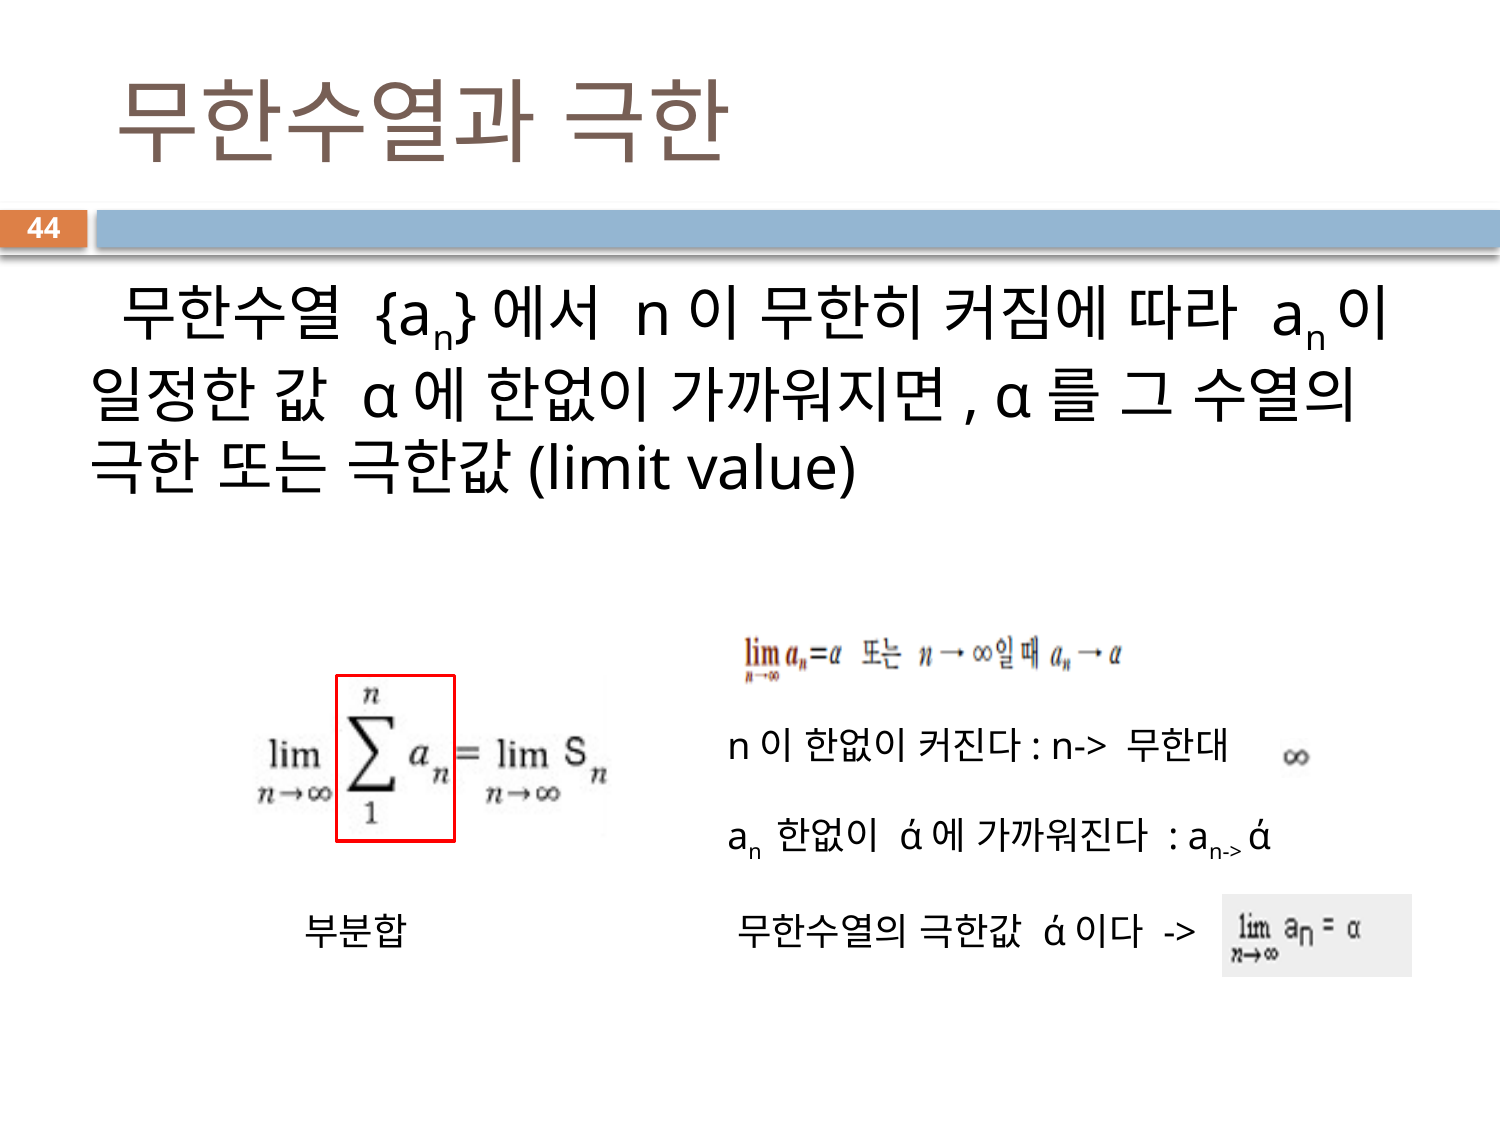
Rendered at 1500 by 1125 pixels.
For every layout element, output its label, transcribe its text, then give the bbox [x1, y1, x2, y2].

text_box 부분합 [289, 900, 561, 960]
slide_number 44 [0, 208, 88, 249]
picture [729, 621, 1160, 701]
picture [1222, 894, 1412, 977]
text_box n이 한없이 커진다: n-> 무한대 an 한없이 ά에 가까워진다 : an-> ά 무한수열의 극한값 ά이다 -> [702, 714, 1436, 961]
picture [229, 675, 727, 842]
list 무한수열 {an}에서 n이 무한히 커짐에 따라 an이 일정한 값 α에 한없이 가까워지면, α를 그 수열의 극한 또는 극한값(limit value) [75, 267, 1425, 539]
picture [1280, 738, 1321, 779]
title 무한수열과 극한 [100, 37, 1438, 200]
